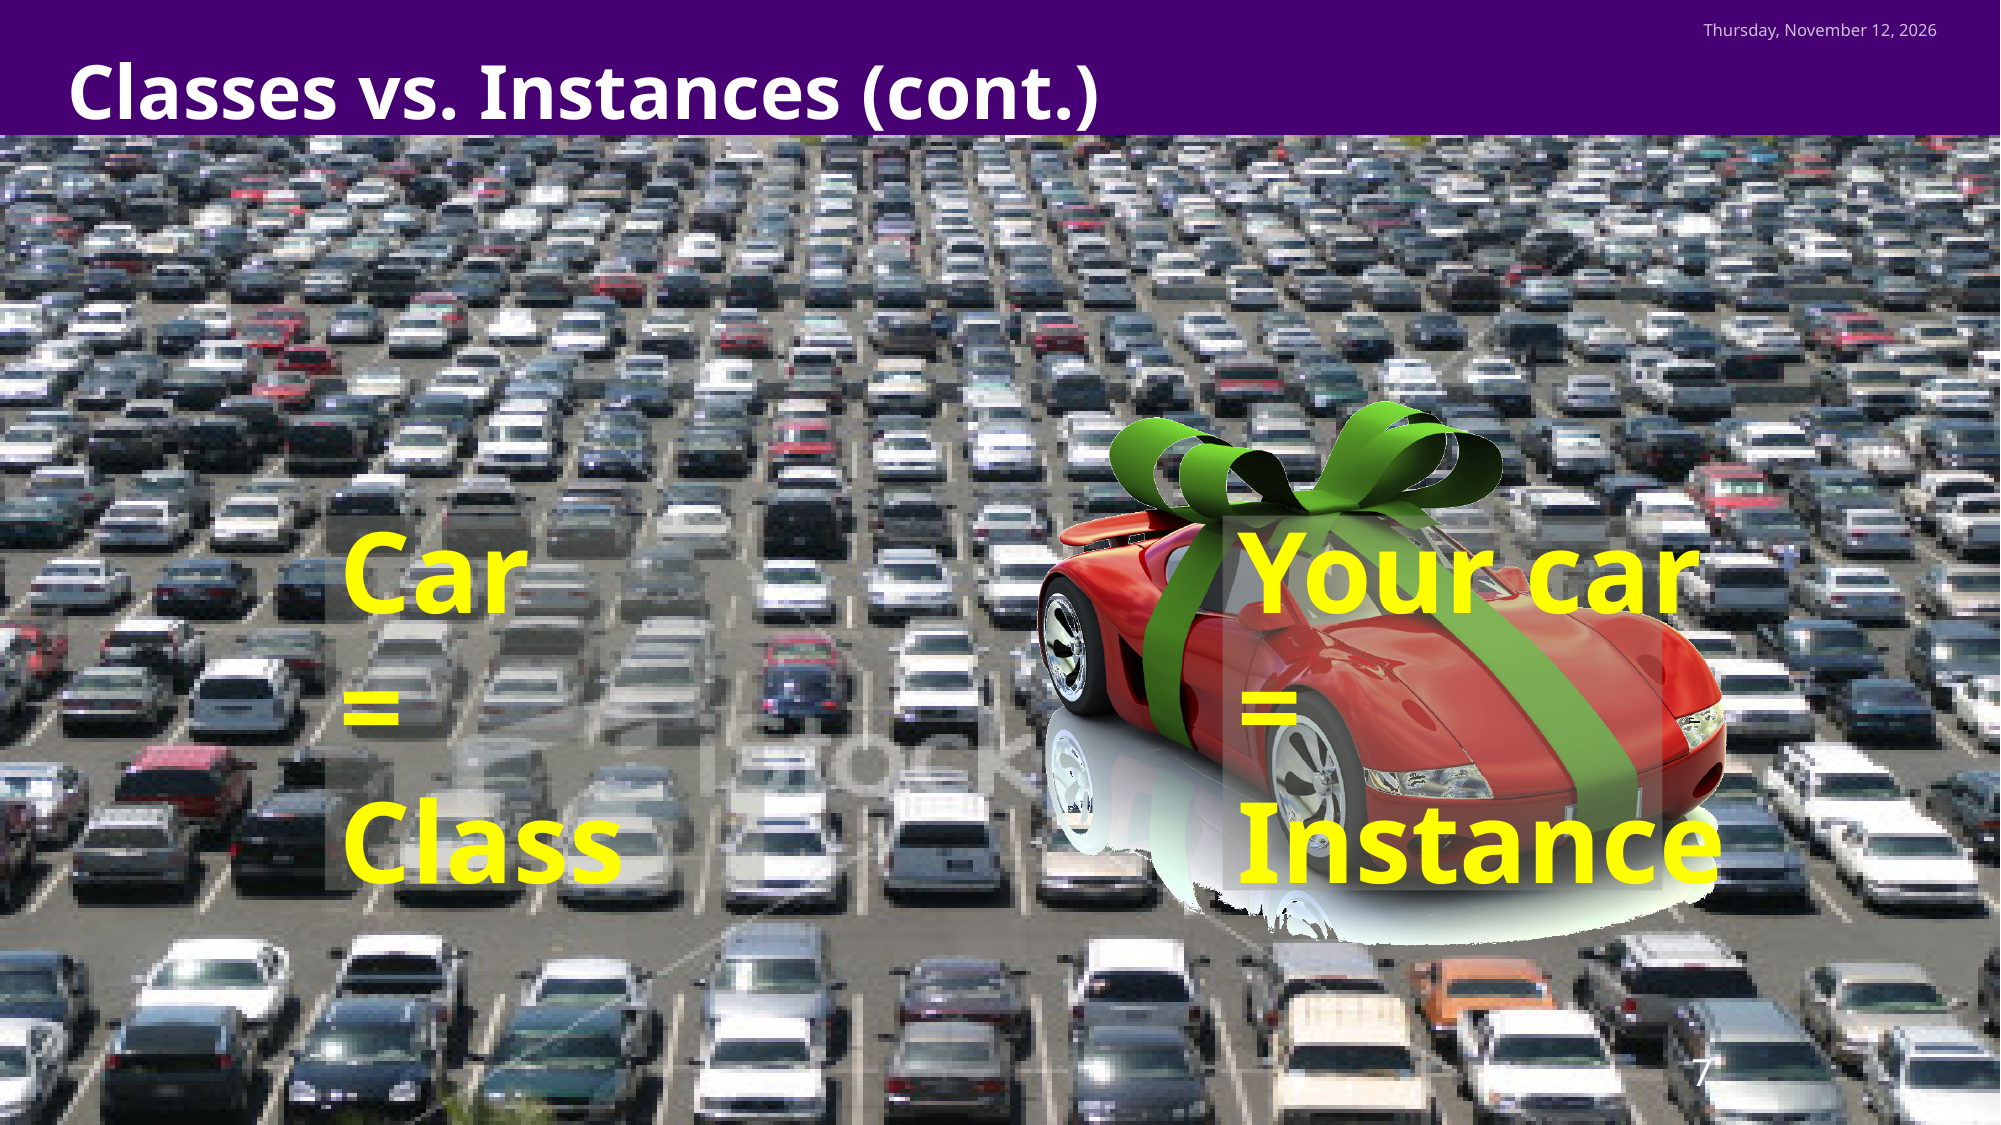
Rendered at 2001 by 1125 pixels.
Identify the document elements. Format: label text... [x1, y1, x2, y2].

text_box Classes vs. Instances (cont.) [67, 61, 1503, 135]
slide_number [1605, 0, 1938, 63]
picture [0, 135, 2000, 1125]
